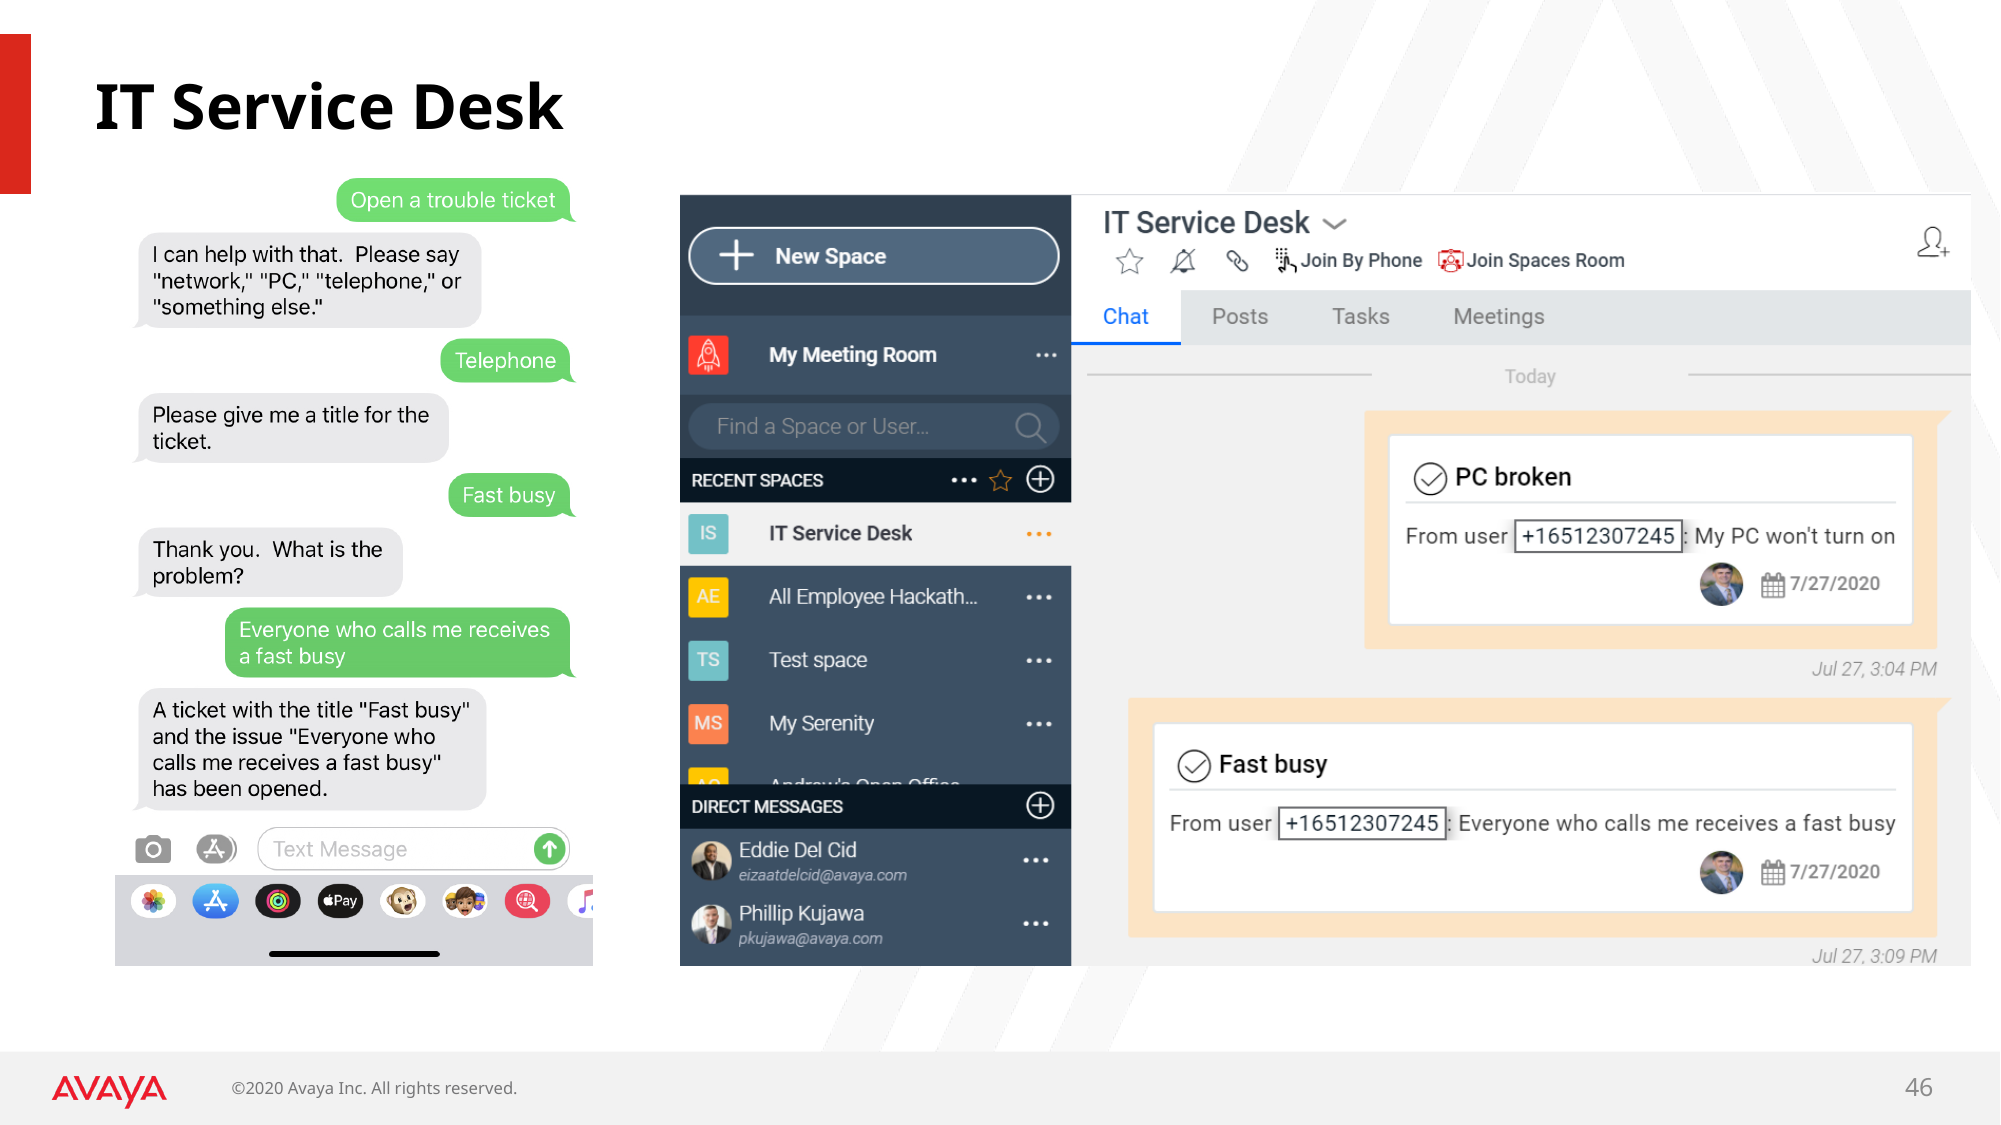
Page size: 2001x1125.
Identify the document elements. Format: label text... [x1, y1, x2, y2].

title IT Service Desk [79, 1, 1915, 219]
picture [115, 176, 594, 966]
picture [680, 192, 1971, 966]
